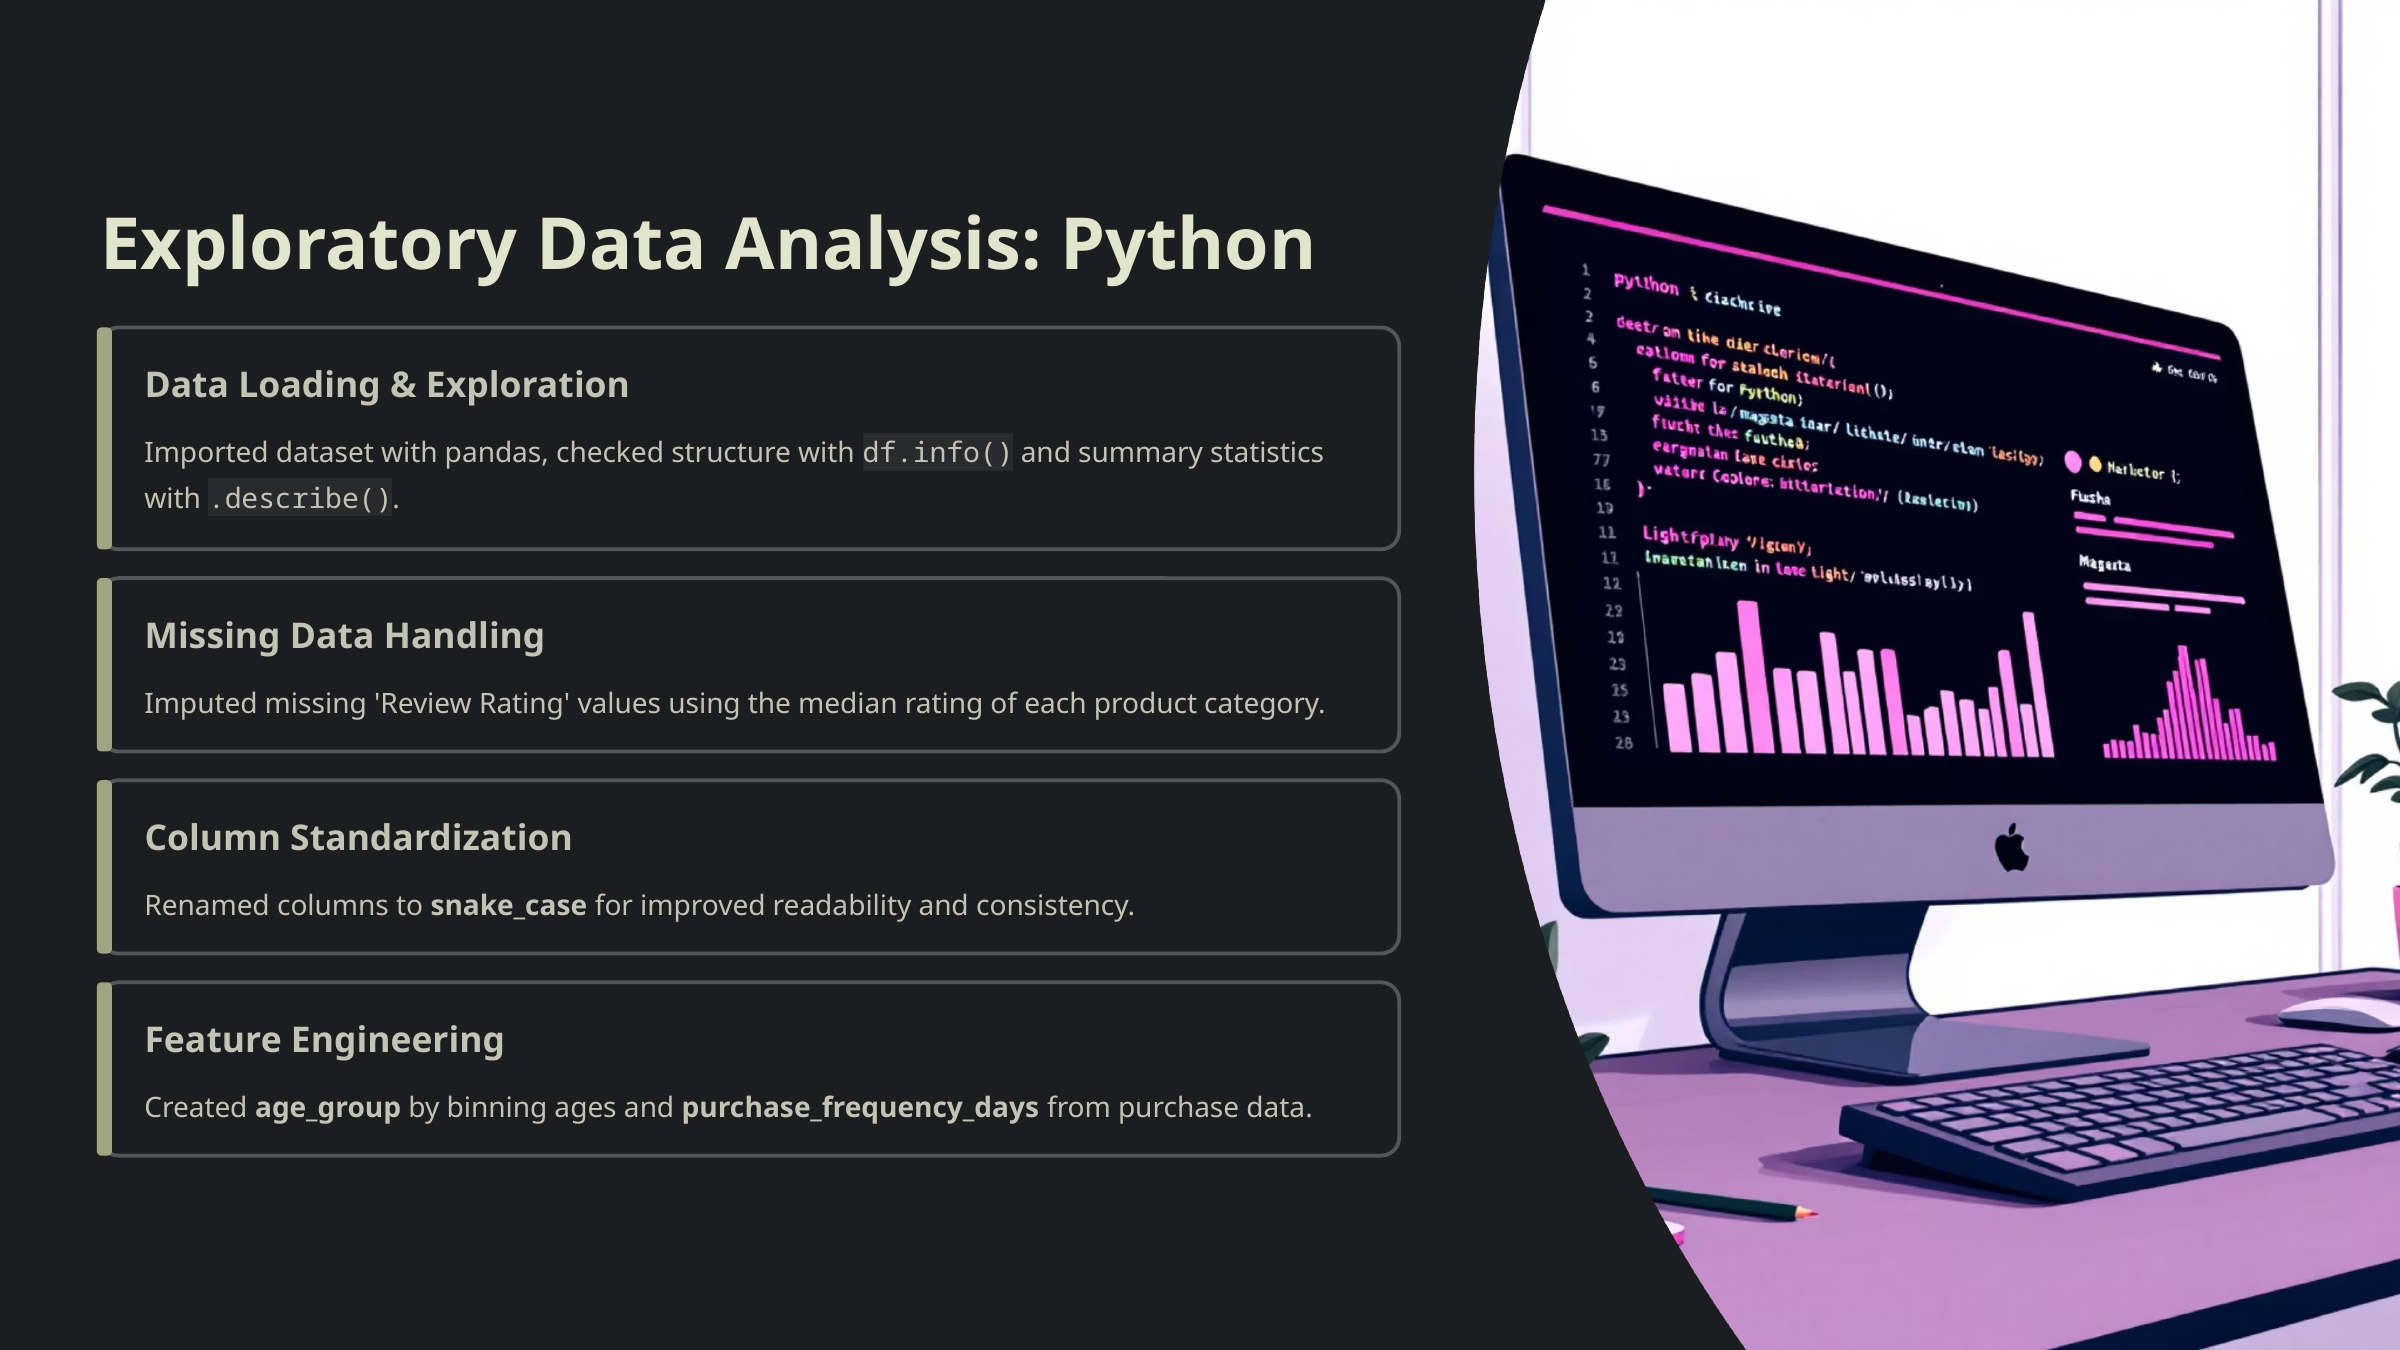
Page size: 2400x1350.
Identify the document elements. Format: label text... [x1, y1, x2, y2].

text_box Imported dataset with pandas, checked structure with df.info() and summary statistics with .describe(). [144, 422, 1367, 517]
text_box Imputed missing 'Review Rating' values using the median rating of each product category. [144, 672, 1367, 719]
picture [1454, 0, 2400, 1350]
text_box [111, 780, 1400, 954]
text_box Data Loading & Exploration [144, 360, 601, 405]
text_box [111, 982, 1400, 1156]
text_box [96, 780, 112, 954]
text_box Renamed columns to snake_case for improved readability and consistency. [144, 874, 1367, 921]
text_box Feature Engineering [144, 1014, 505, 1060]
text_box [111, 327, 1400, 550]
text_box Column Standardization [144, 812, 546, 858]
text_box Exploratory Data Analysis: Python [100, 194, 1238, 285]
text_box Created age_group by binning ages and purchase_frequency_days from purchase data. [144, 1076, 1367, 1123]
text_box [96, 327, 112, 550]
text_box [111, 578, 1400, 752]
text_box Missing Data Handling [144, 610, 517, 656]
text_box [96, 578, 112, 752]
text_box [96, 982, 112, 1156]
